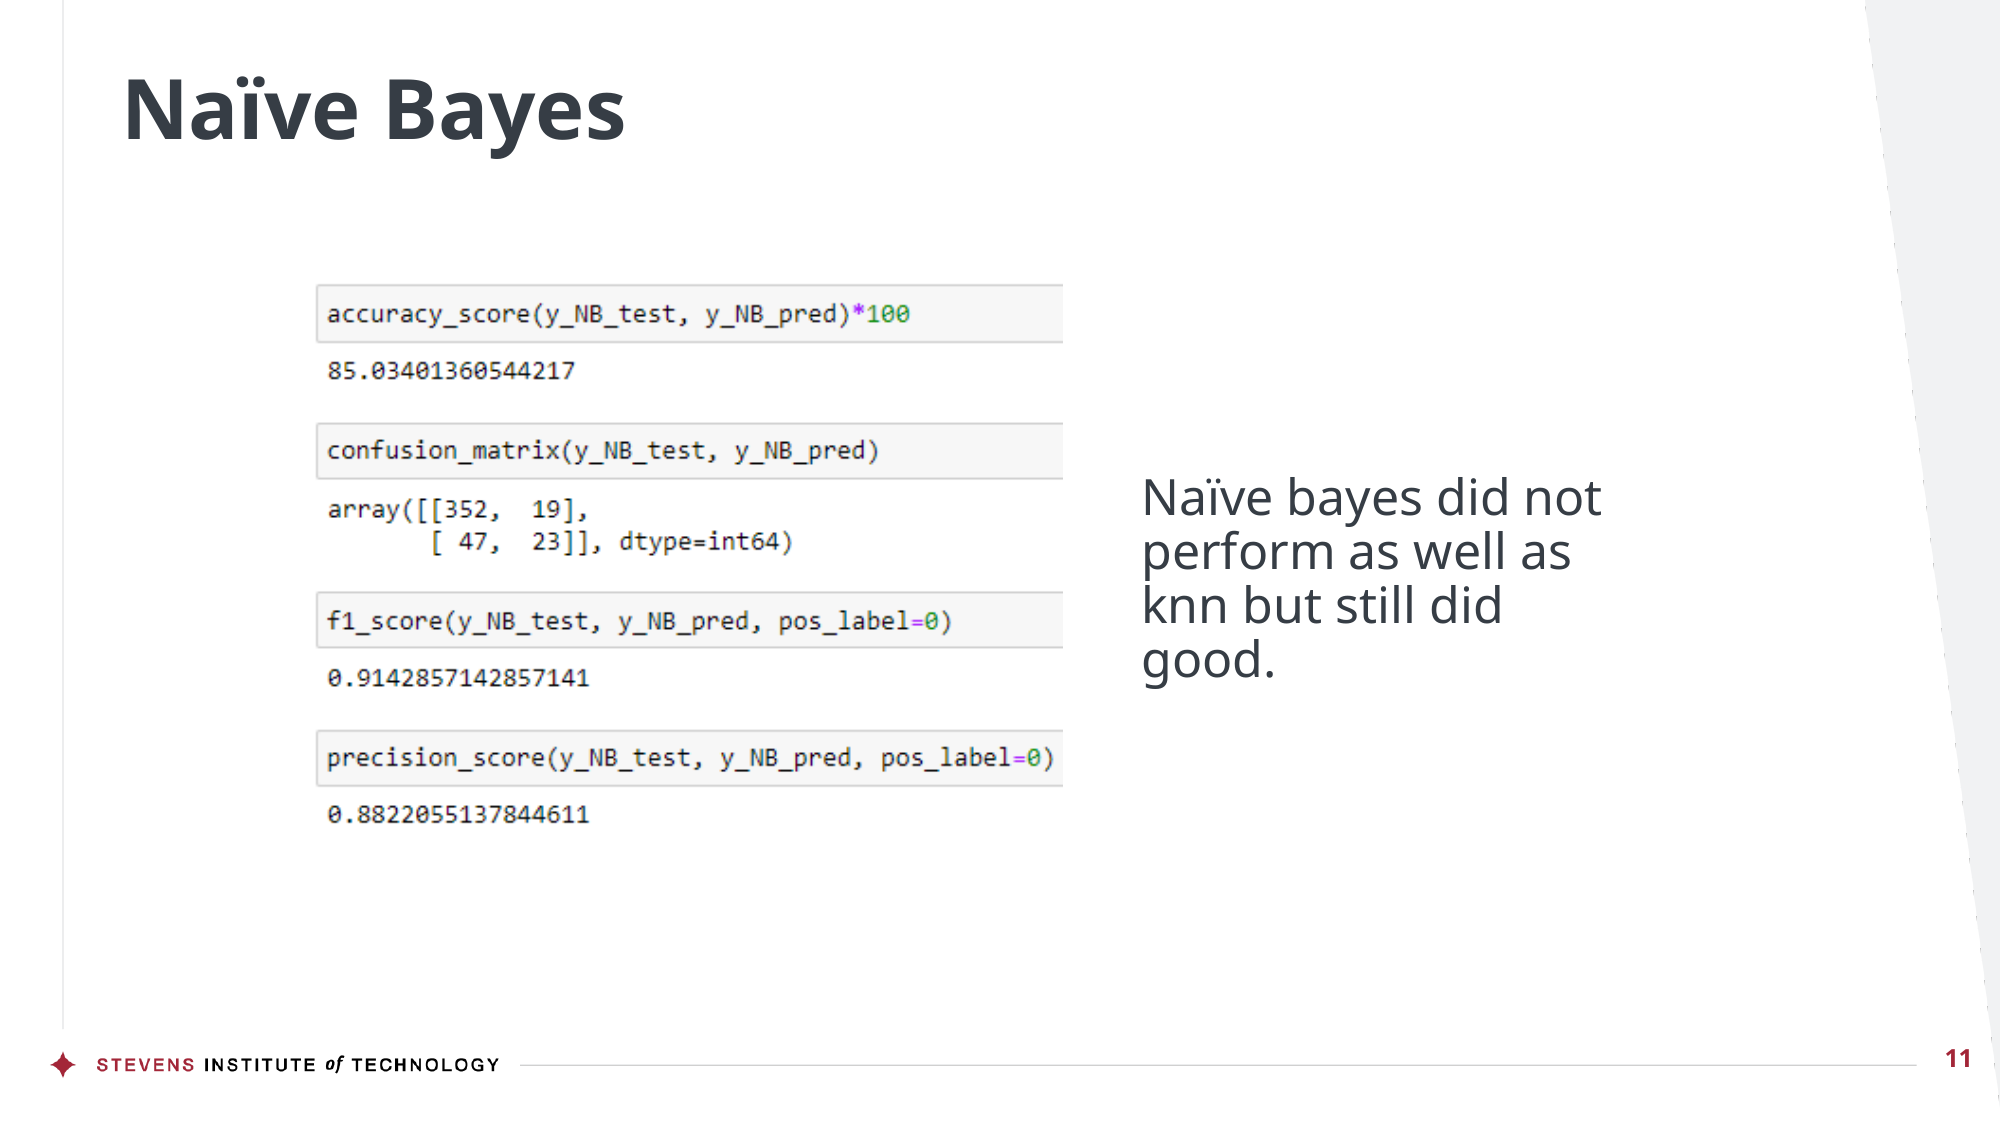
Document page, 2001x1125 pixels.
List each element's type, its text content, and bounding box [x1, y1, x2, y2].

slide_number 11 [1538, 1029, 1988, 1090]
picture [306, 279, 1063, 846]
list Naïve bayes did not perform as well as knn but still did good. [1126, 464, 1664, 709]
title Naïve Bayes [106, 59, 1863, 181]
